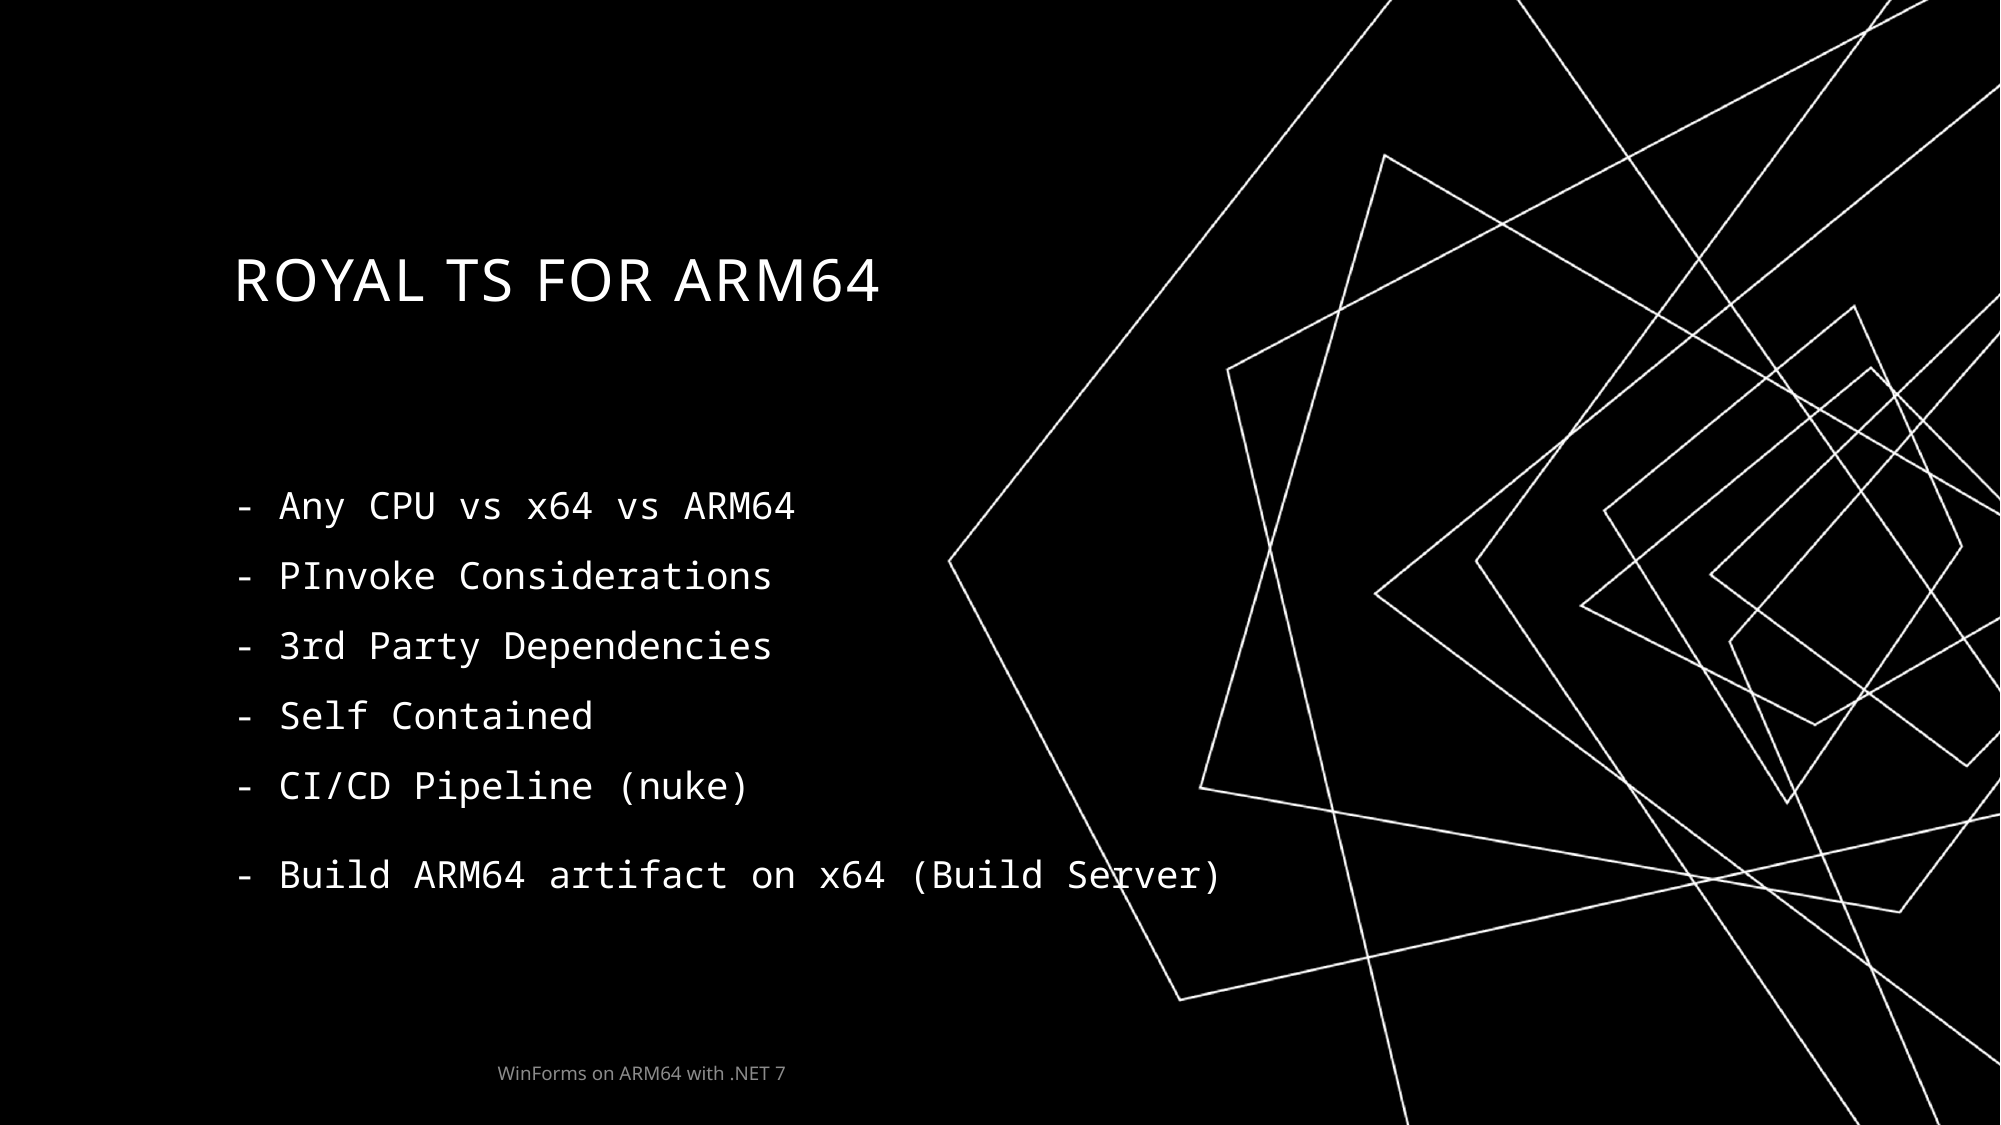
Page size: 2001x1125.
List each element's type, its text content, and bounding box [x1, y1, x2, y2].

footer WinForms on ARM64 with .NET 7 [437, 1042, 846, 1103]
title Royal TS for ARM64 [218, 167, 949, 385]
picture [900, 0, 2000, 1125]
list - Any CPU vs x64 vs ARM64 - PInvoke Considerations - 3rd Party Dependencies - Self Contained - CI/CD Pipeline (nuke) - Build ARM64 artifact on x64 (Build Server) [218, 479, 1383, 987]
